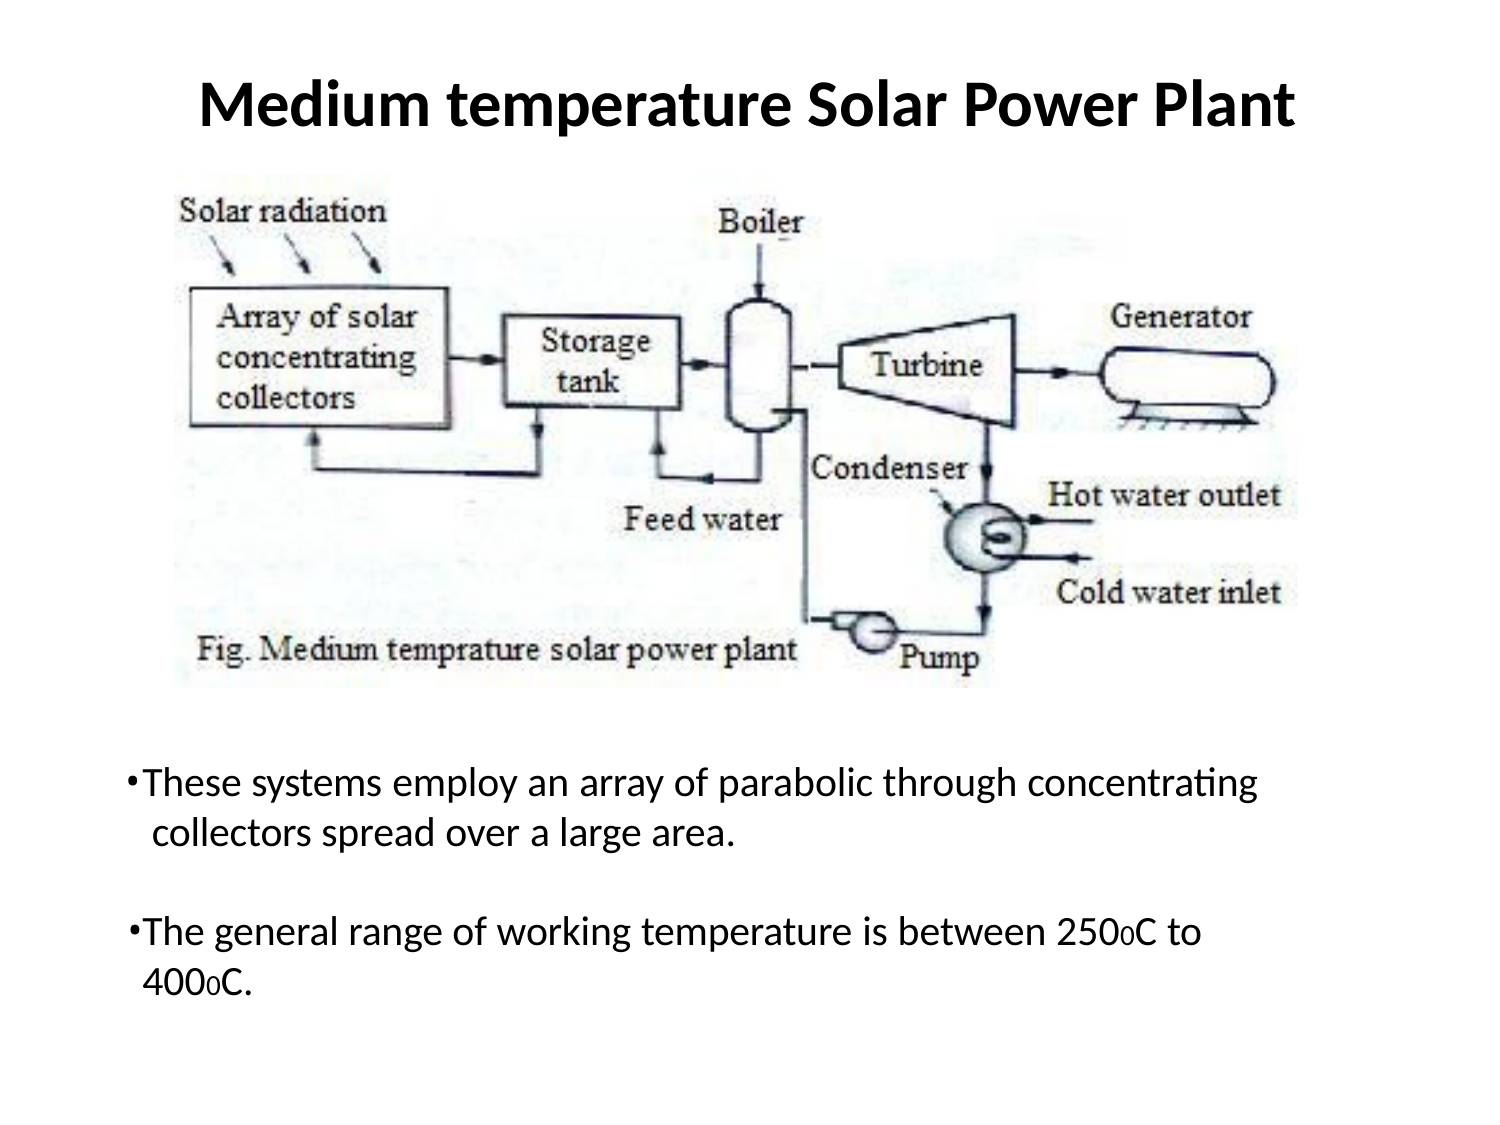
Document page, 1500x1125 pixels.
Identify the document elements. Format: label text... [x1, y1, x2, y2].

title Medium temperature Solar Power Plant [196, 57, 1306, 248]
picture [174, 174, 1298, 688]
text_box These systems employ an array of parabolic through concentrating collectors spread over a large area. The general range of working temperature is between 2500C to 4000C. [125, 752, 1331, 1005]
